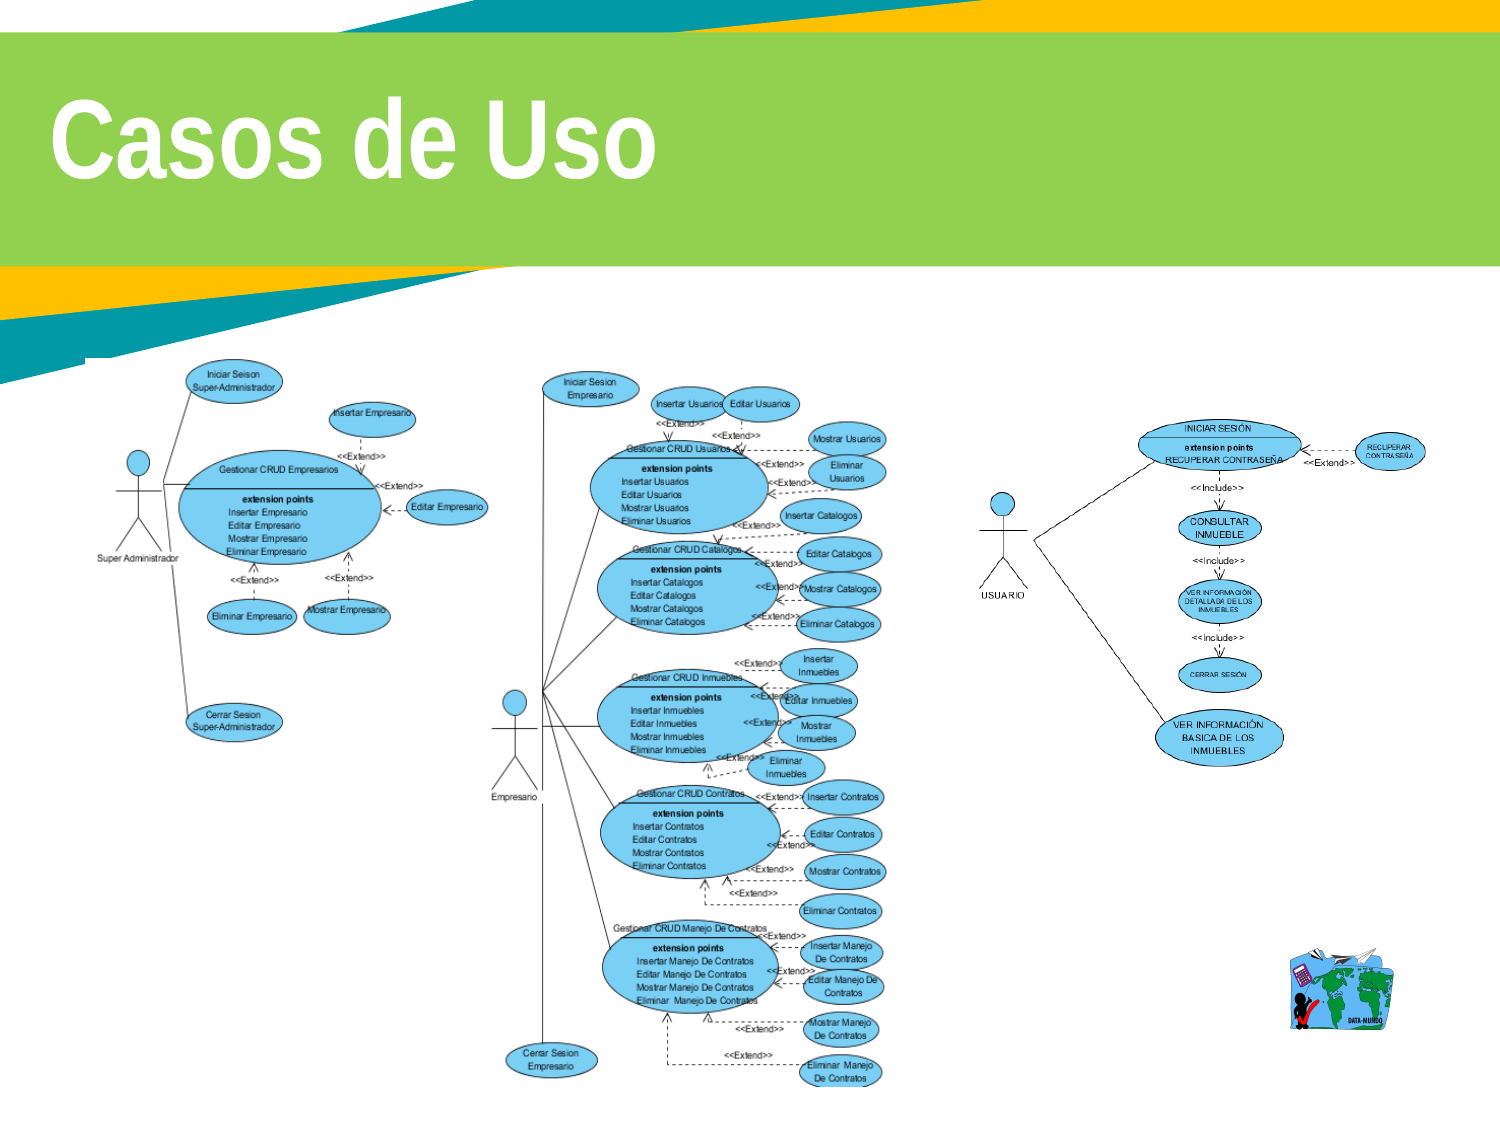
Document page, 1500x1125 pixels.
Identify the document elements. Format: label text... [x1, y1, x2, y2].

picture [84, 358, 1438, 1087]
text_box Casos de Uso [34, 56, 1067, 210]
picture [1286, 947, 1396, 1037]
